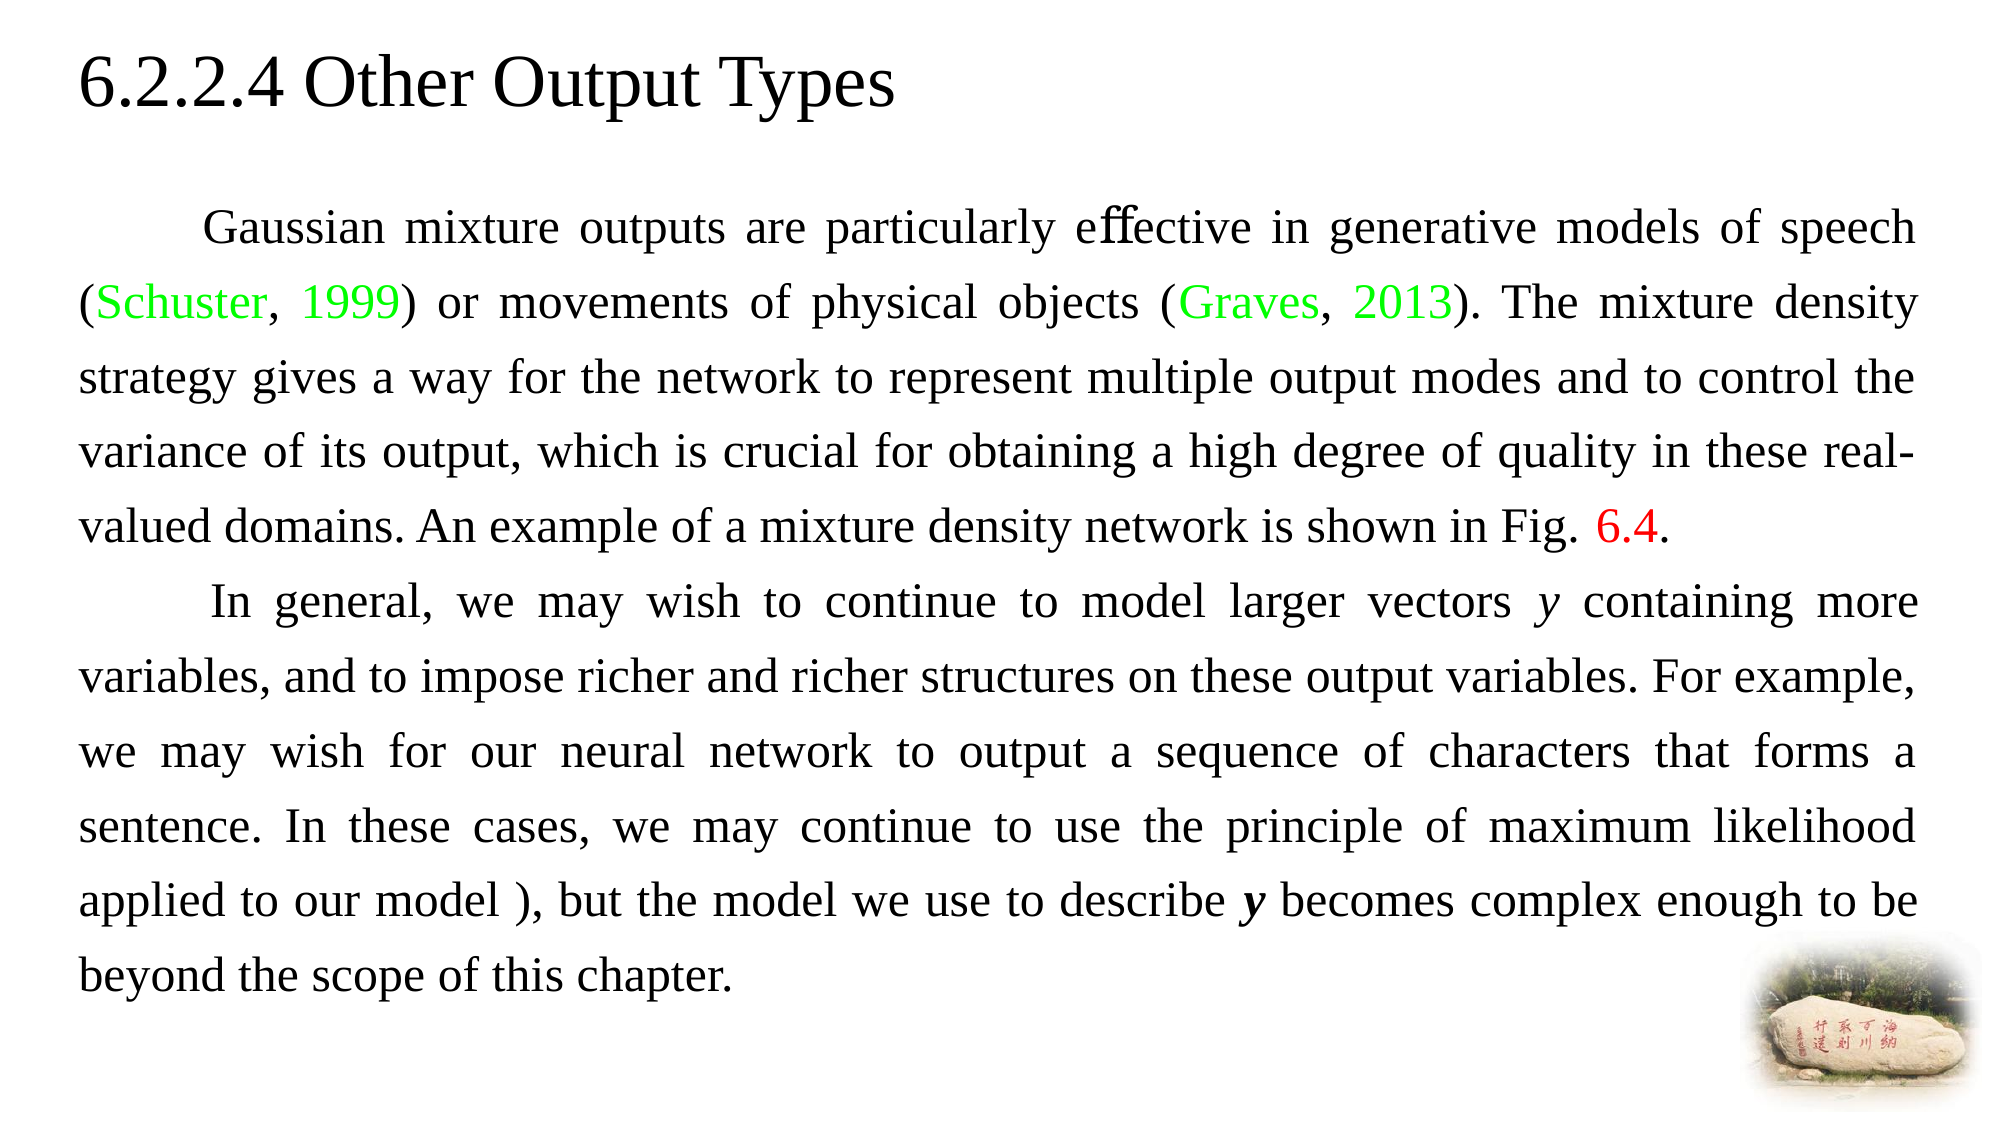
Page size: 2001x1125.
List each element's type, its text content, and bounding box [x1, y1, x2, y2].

picture [1740, 927, 1985, 1112]
title 6.2.2.4 Other Output Types [63, 21, 1936, 142]
